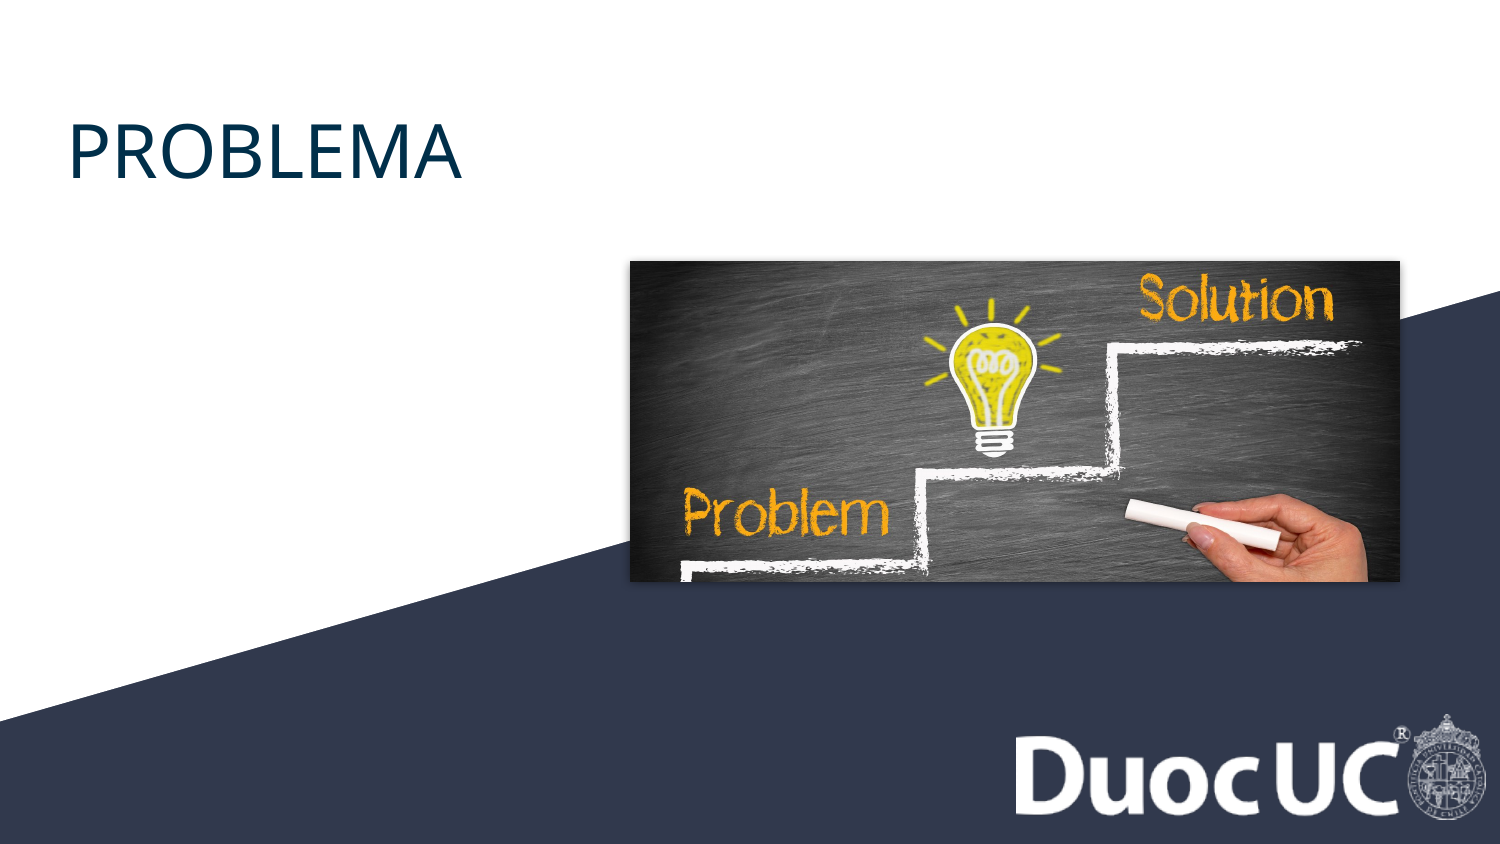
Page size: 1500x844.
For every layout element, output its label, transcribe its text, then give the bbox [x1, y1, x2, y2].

title PROBLEMA [51, 88, 1449, 299]
picture [1016, 714, 1486, 820]
picture [630, 261, 1401, 583]
